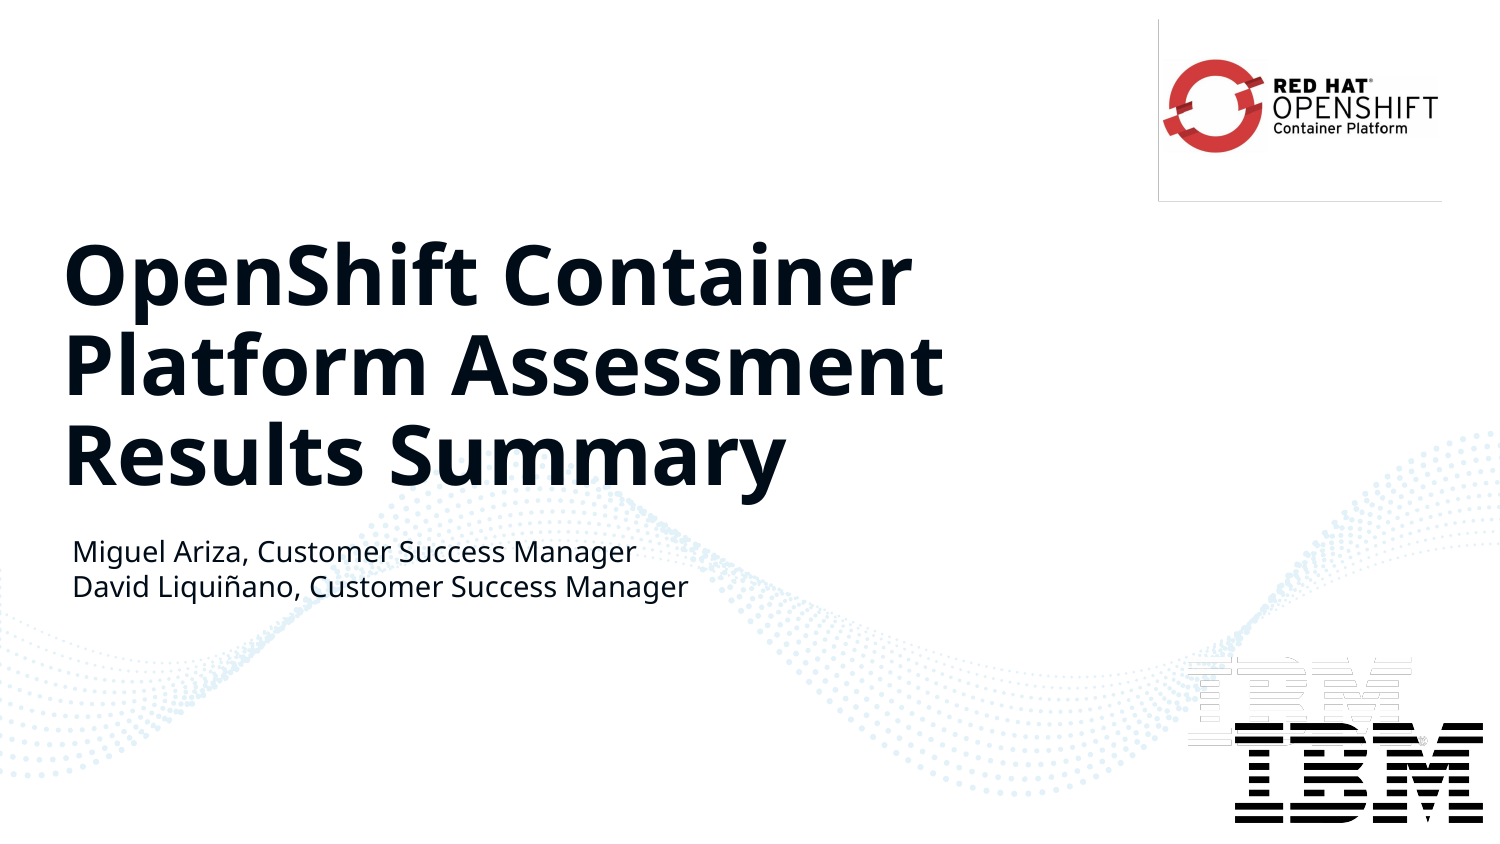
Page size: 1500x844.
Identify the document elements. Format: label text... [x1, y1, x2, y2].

picture [1099, 568, 1500, 836]
title OpenShift Container Platform Assessment Results Summary [62, 235, 1223, 502]
text_box Miguel Ariza, Customer Success Manager David Liquiñano, Customer Success Manager [72, 517, 972, 620]
picture [1137, 0, 1463, 225]
